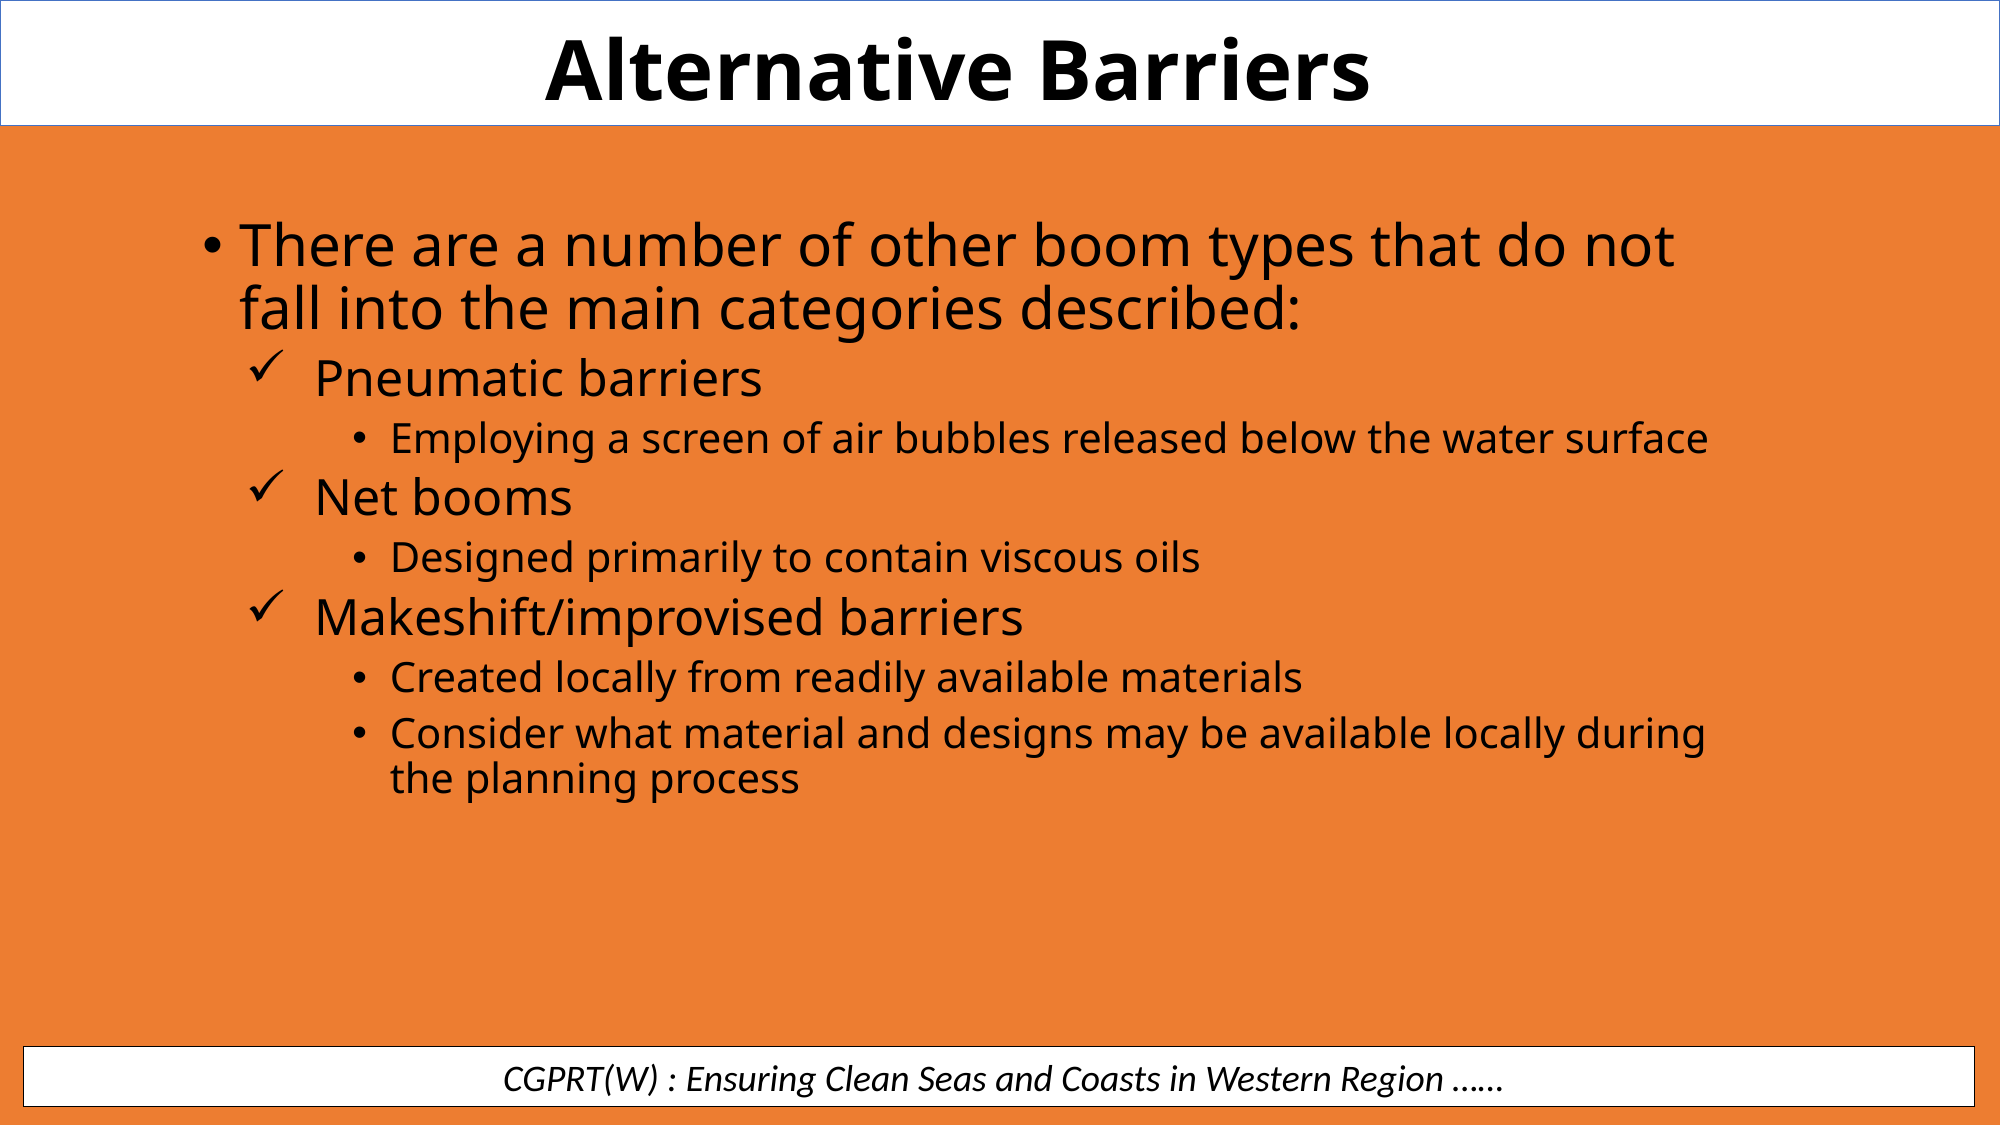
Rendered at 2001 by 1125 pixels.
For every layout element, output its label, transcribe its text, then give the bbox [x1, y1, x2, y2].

text_box There are a number of other boom types that do not fall into the main categories described: Pneumatic barriers Employing a screen of air bubbles released below the water surface Net booms Designed primarily to contain viscous oils Makeshift/improvised barriers Created locally from readily available materials Consider what material and designs may be available locally during the planning process [187, 209, 1755, 1119]
text_box [0, 0, 2000, 126]
text_box CGPRT(W) : Ensuring Clean Seas and Coasts in Western Region …… [23, 1046, 187, 1107]
text_box Alternative Barriers [175, 21, 1743, 114]
text_box CGPRT(W) : Ensuring Clean Seas and Coasts in Western Region …… [1755, 1046, 1975, 1107]
